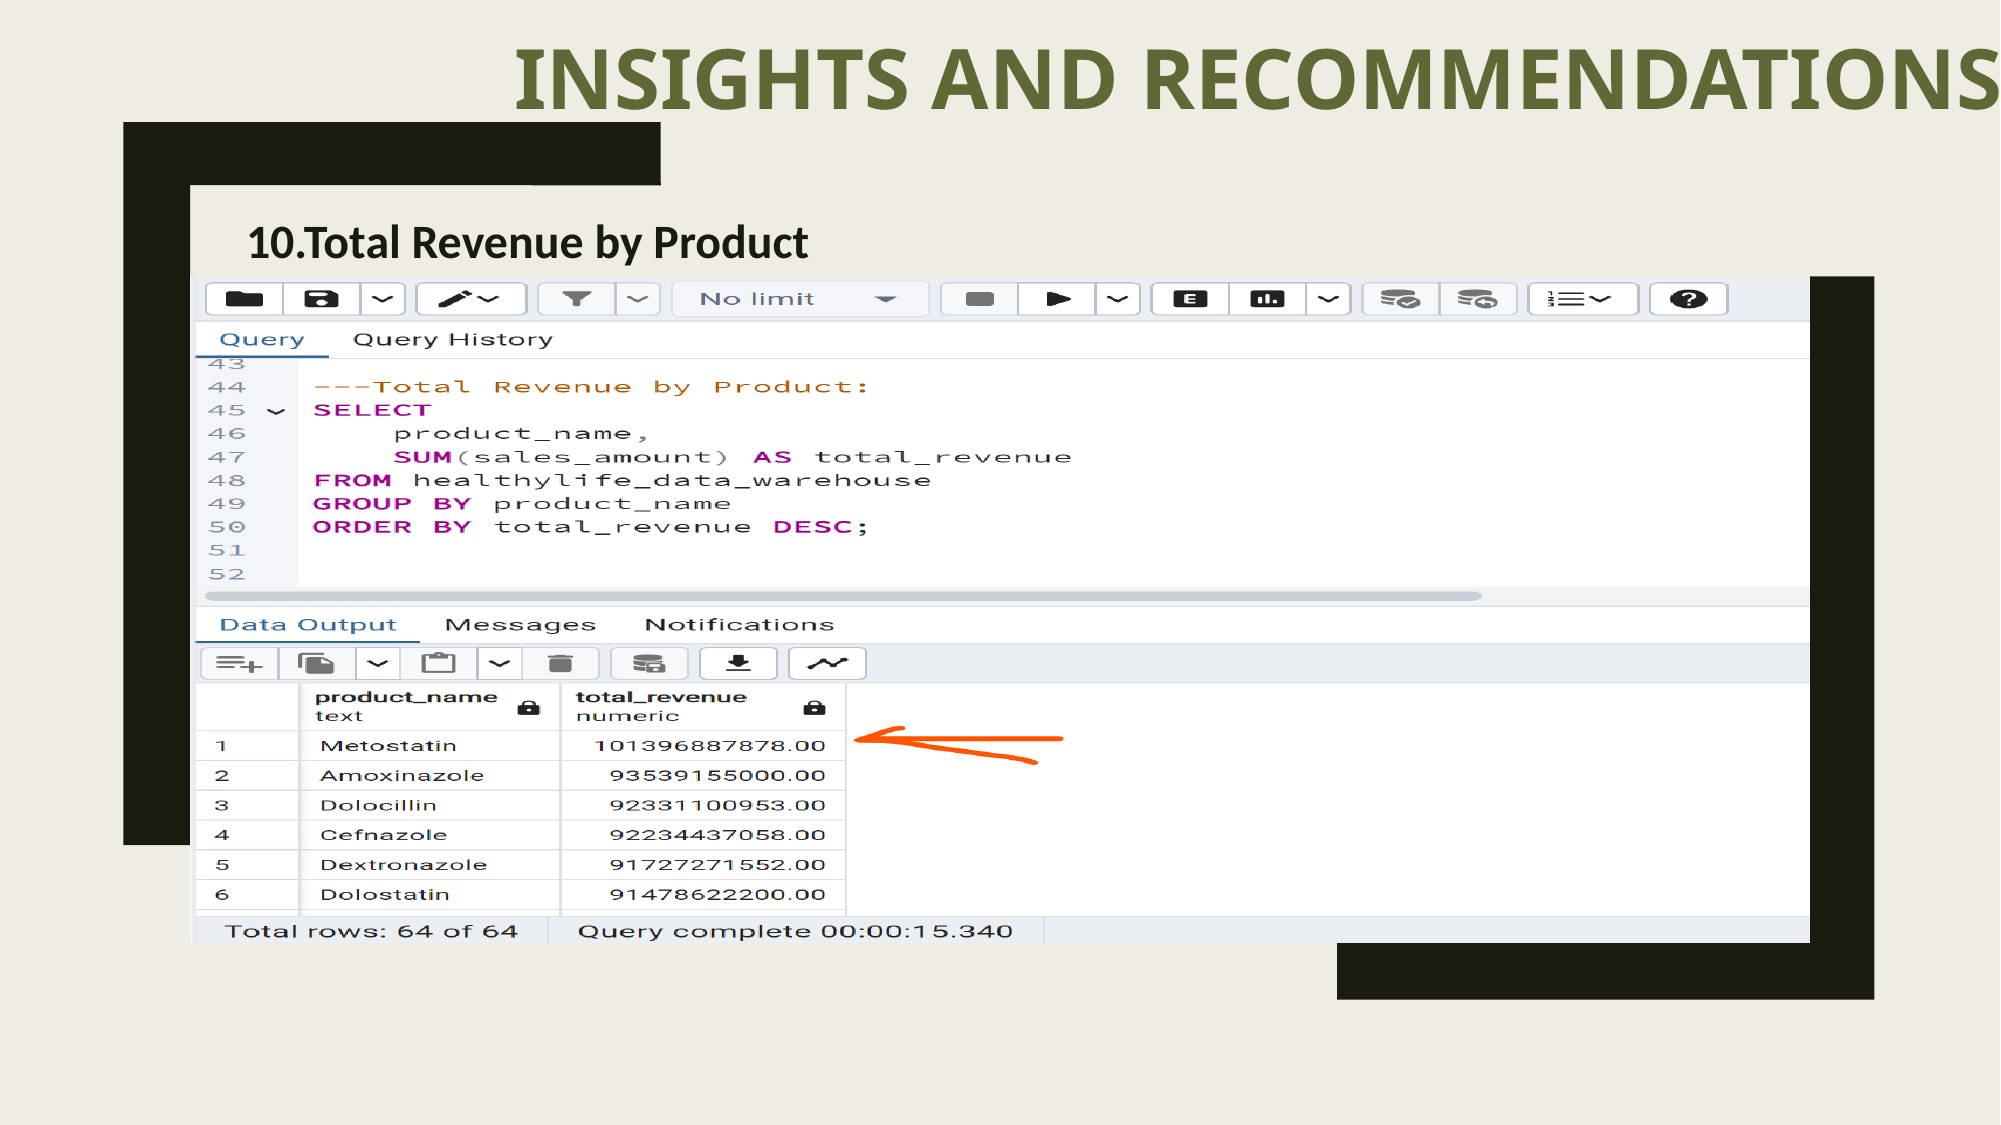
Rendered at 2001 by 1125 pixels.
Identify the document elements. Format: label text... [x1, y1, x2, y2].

title Insights and recommendations [412, 0, 2000, 135]
picture [190, 276, 1810, 943]
subtitle 10.Total Revenue by Product [190, 195, 866, 276]
